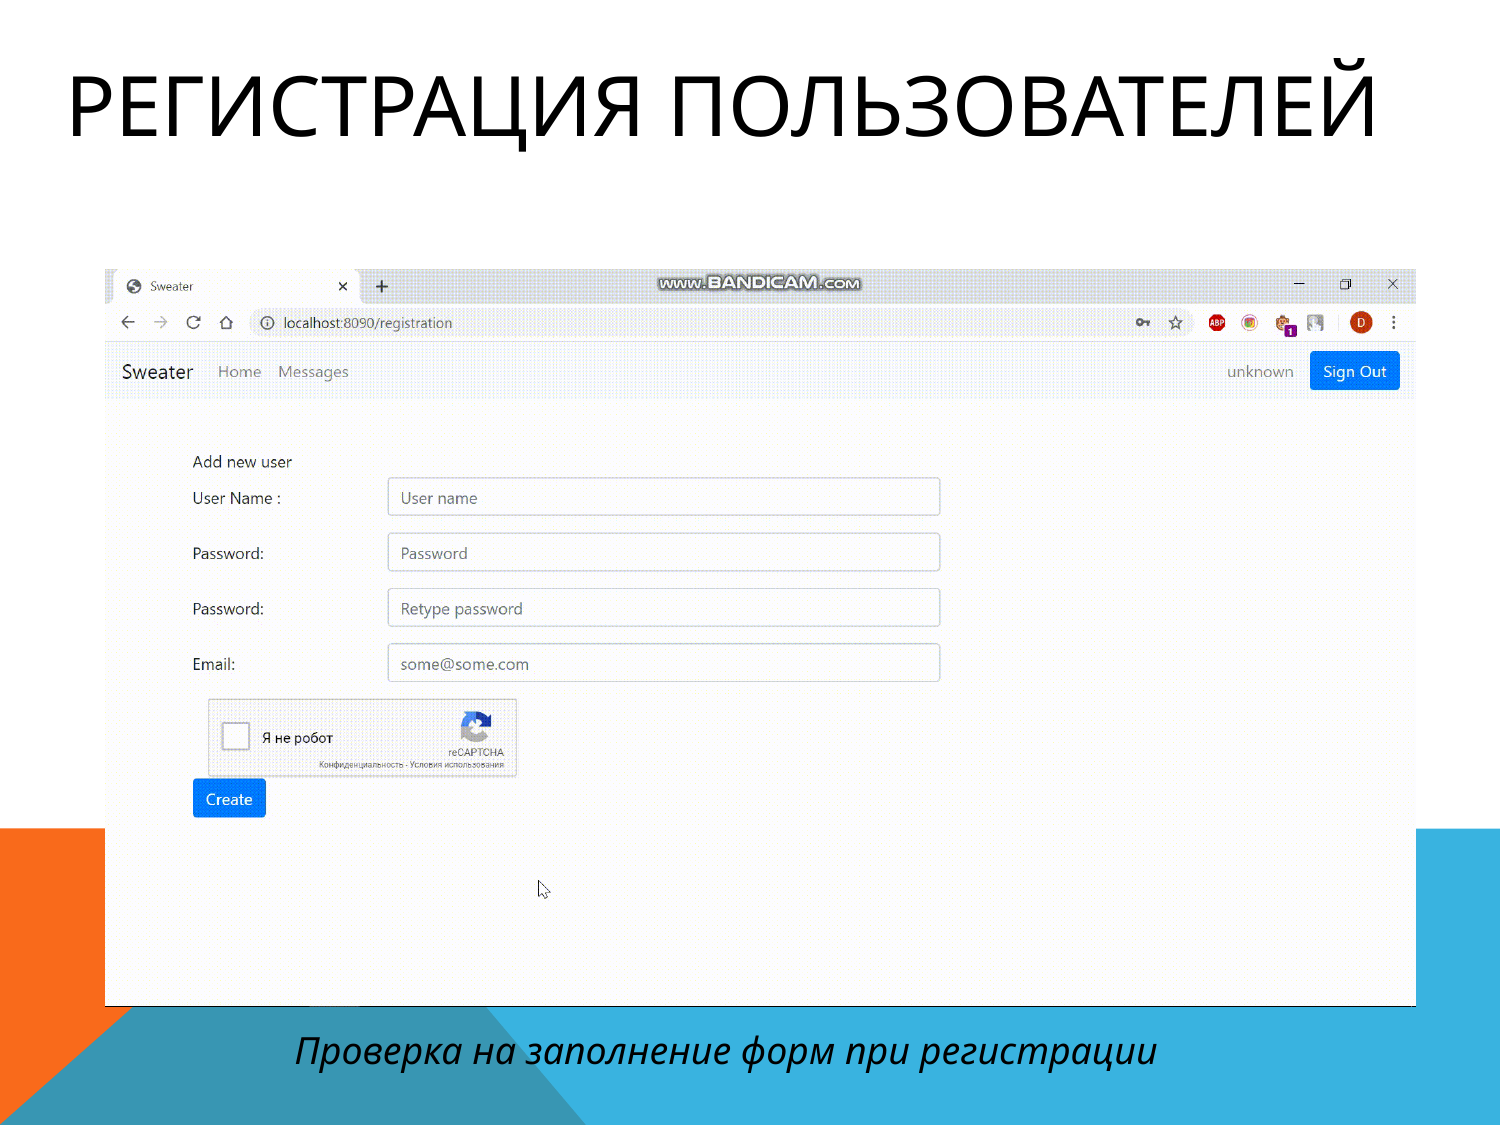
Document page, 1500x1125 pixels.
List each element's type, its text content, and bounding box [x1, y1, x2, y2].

picture [105, 269, 1416, 1007]
text_box Регистрация пользователей [49, 38, 1448, 133]
text_box Проверка на заполнение форм при регистрации [222, 1019, 1231, 1080]
